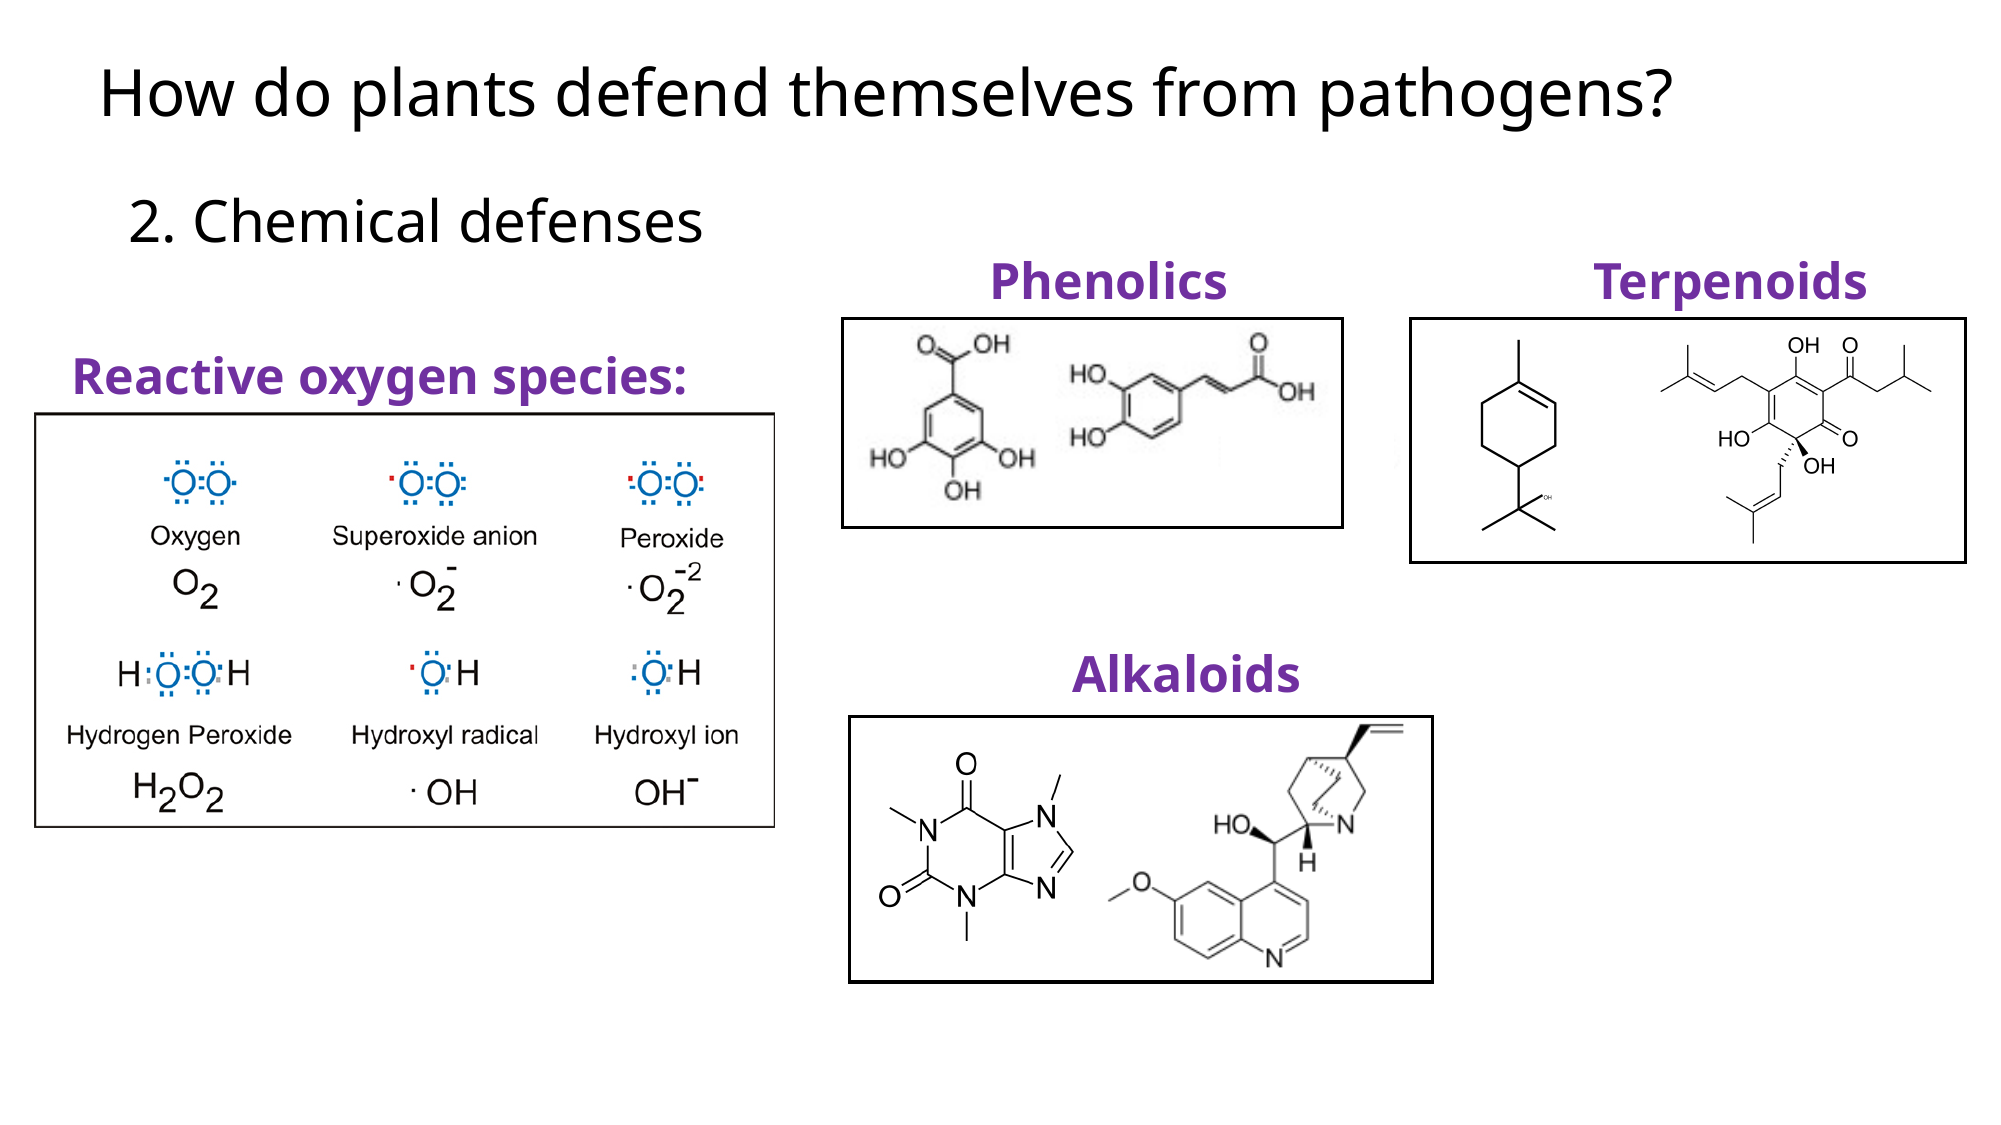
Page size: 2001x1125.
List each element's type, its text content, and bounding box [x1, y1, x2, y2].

picture [1654, 329, 1937, 546]
list 2. Chemical defenses [113, 184, 1839, 281]
text_box [1410, 317, 1966, 563]
text_box Phenolics [974, 242, 1243, 317]
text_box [857, 318, 1433, 513]
text_box Reactive oxygen species: [56, 337, 703, 412]
title How do plants defend themselves from pathogens? [83, 25, 1917, 166]
picture [1465, 325, 1600, 546]
text_box [841, 317, 1343, 528]
picture [1099, 715, 1413, 977]
text_box Alkaloids [1057, 634, 1316, 710]
picture [868, 741, 1084, 951]
text_box Terpenoids [1578, 242, 1883, 317]
picture [34, 412, 775, 828]
text_box [849, 715, 1434, 983]
